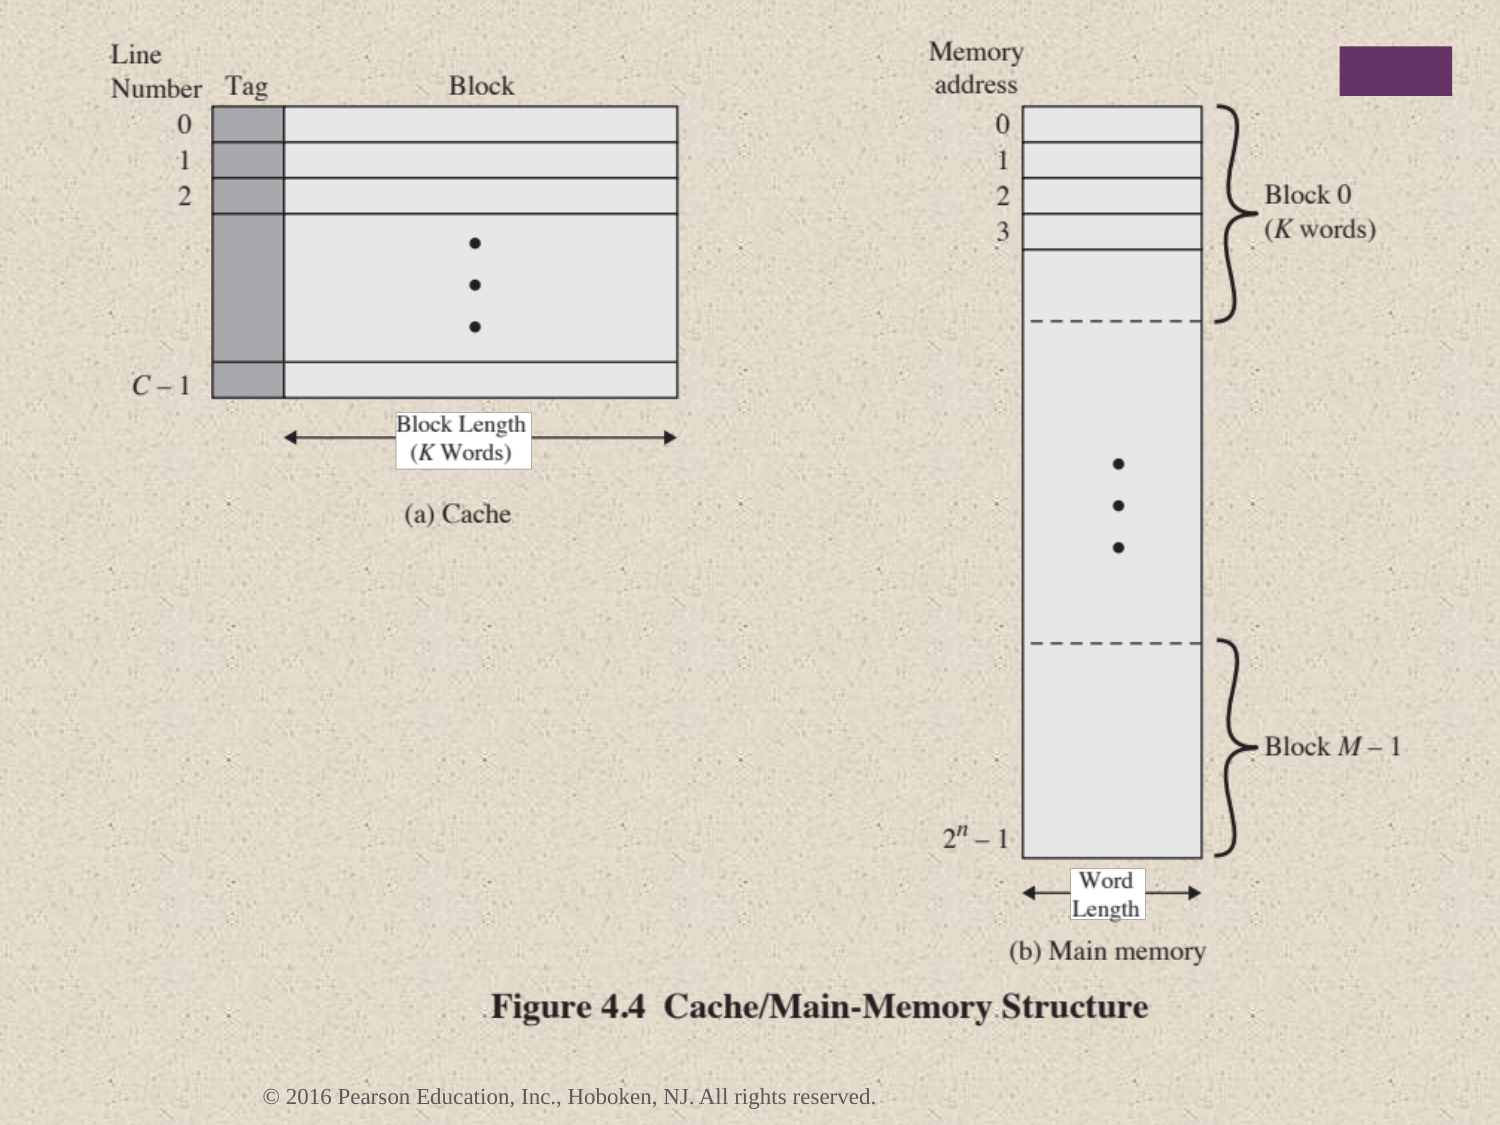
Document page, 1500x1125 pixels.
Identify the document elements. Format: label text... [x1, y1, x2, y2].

picture [0, 0, 1500, 1125]
footer © 2016 Pearson Education, Inc., Hoboken, NJ. All rights reserved. [247, 1072, 1253, 1125]
